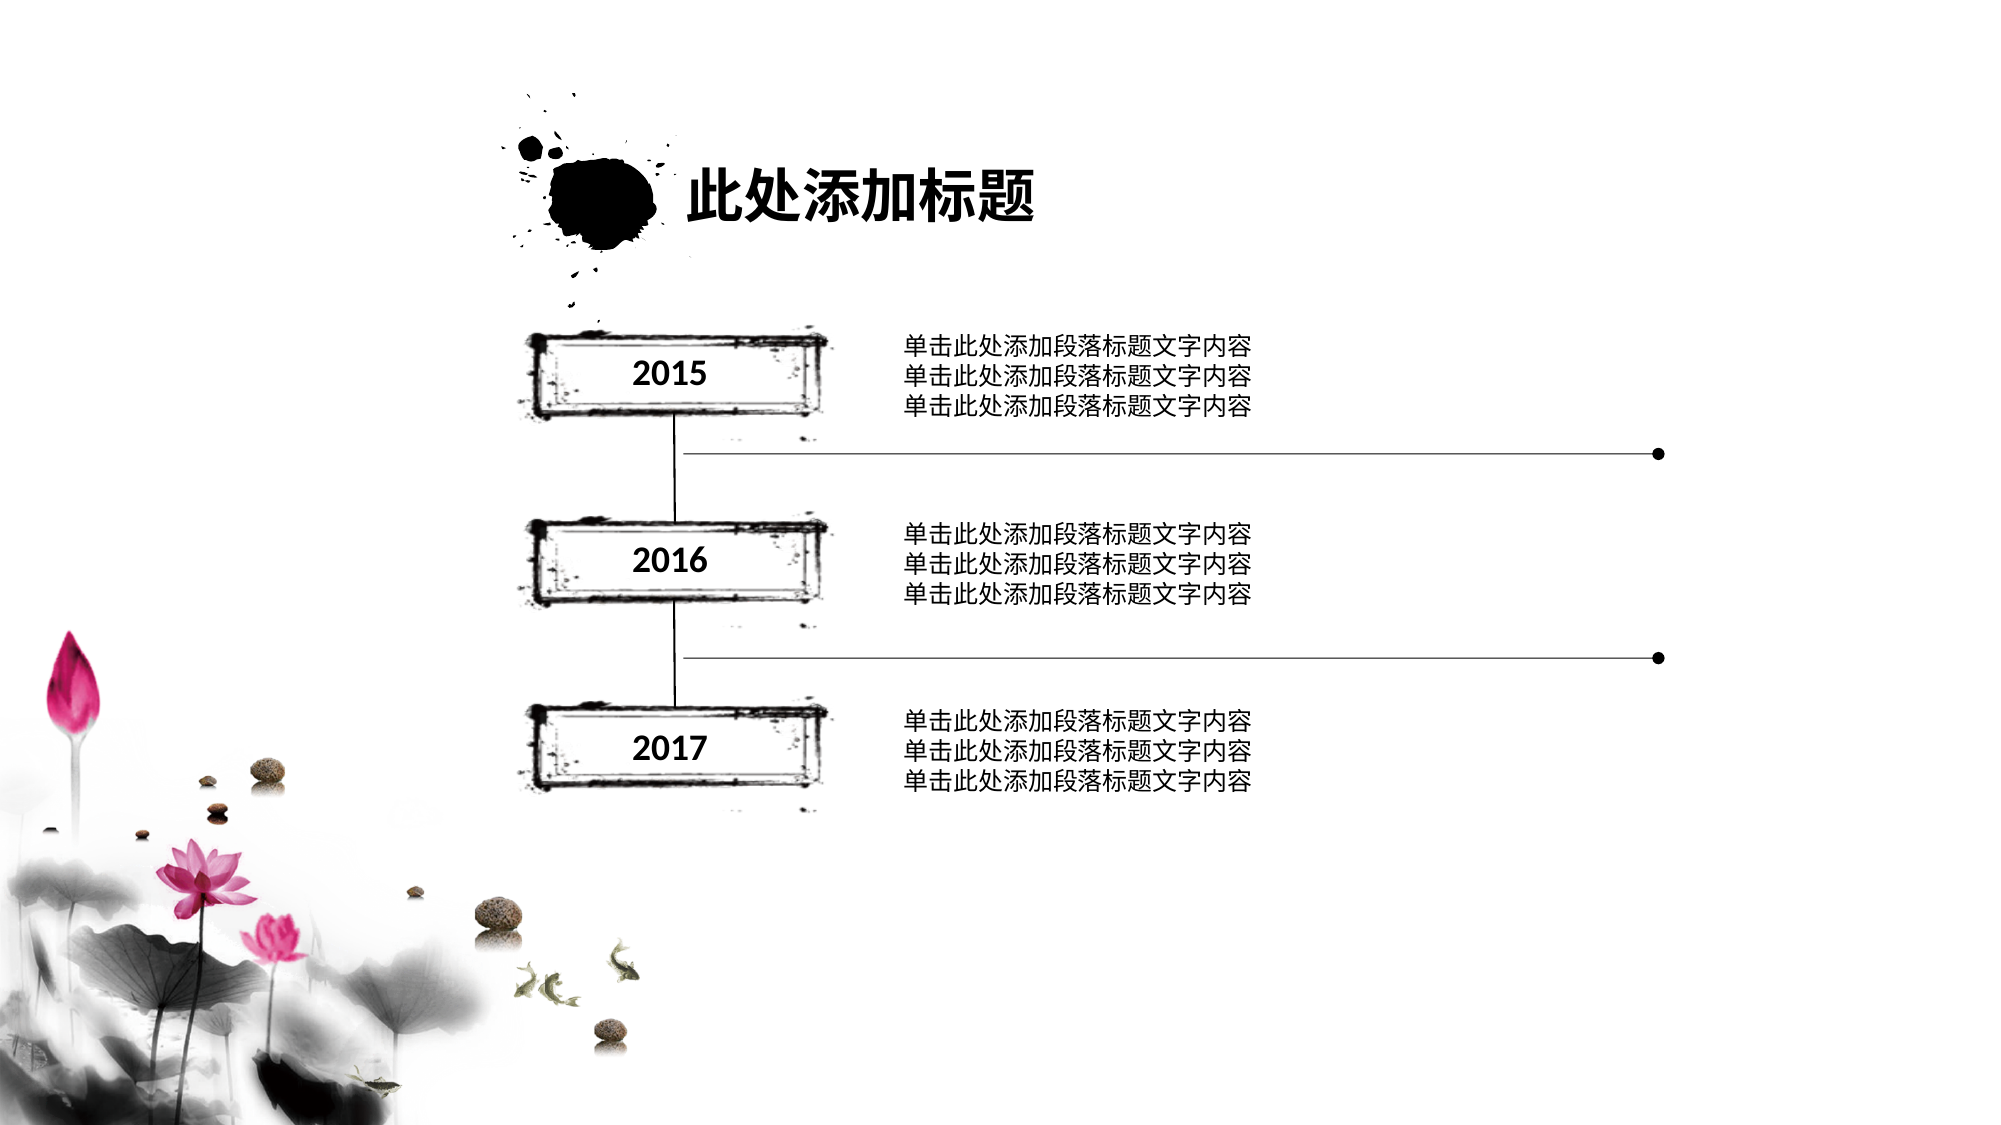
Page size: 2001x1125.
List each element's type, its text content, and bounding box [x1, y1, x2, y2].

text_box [500, 93, 1175, 324]
picture [0, 485, 640, 1125]
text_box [515, 694, 839, 815]
text_box 单击此处添加段落标题文字内容 单击此处添加段落标题文字内容 单击此处添加段落标题文字内容 [888, 510, 1268, 616]
text_box 单击此处添加段落标题文字内容 单击此处添加段落标题文字内容 单击此处添加段落标题文字内容 [888, 323, 1268, 428]
text_box [839, 651, 1665, 665]
text_box 单击此处添加段落标题文字内容 单击此处添加段落标题文字内容 单击此处添加段落标题文字内容 [888, 698, 1268, 803]
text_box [515, 509, 839, 694]
text_box [683, 447, 1665, 461]
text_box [515, 323, 839, 444]
